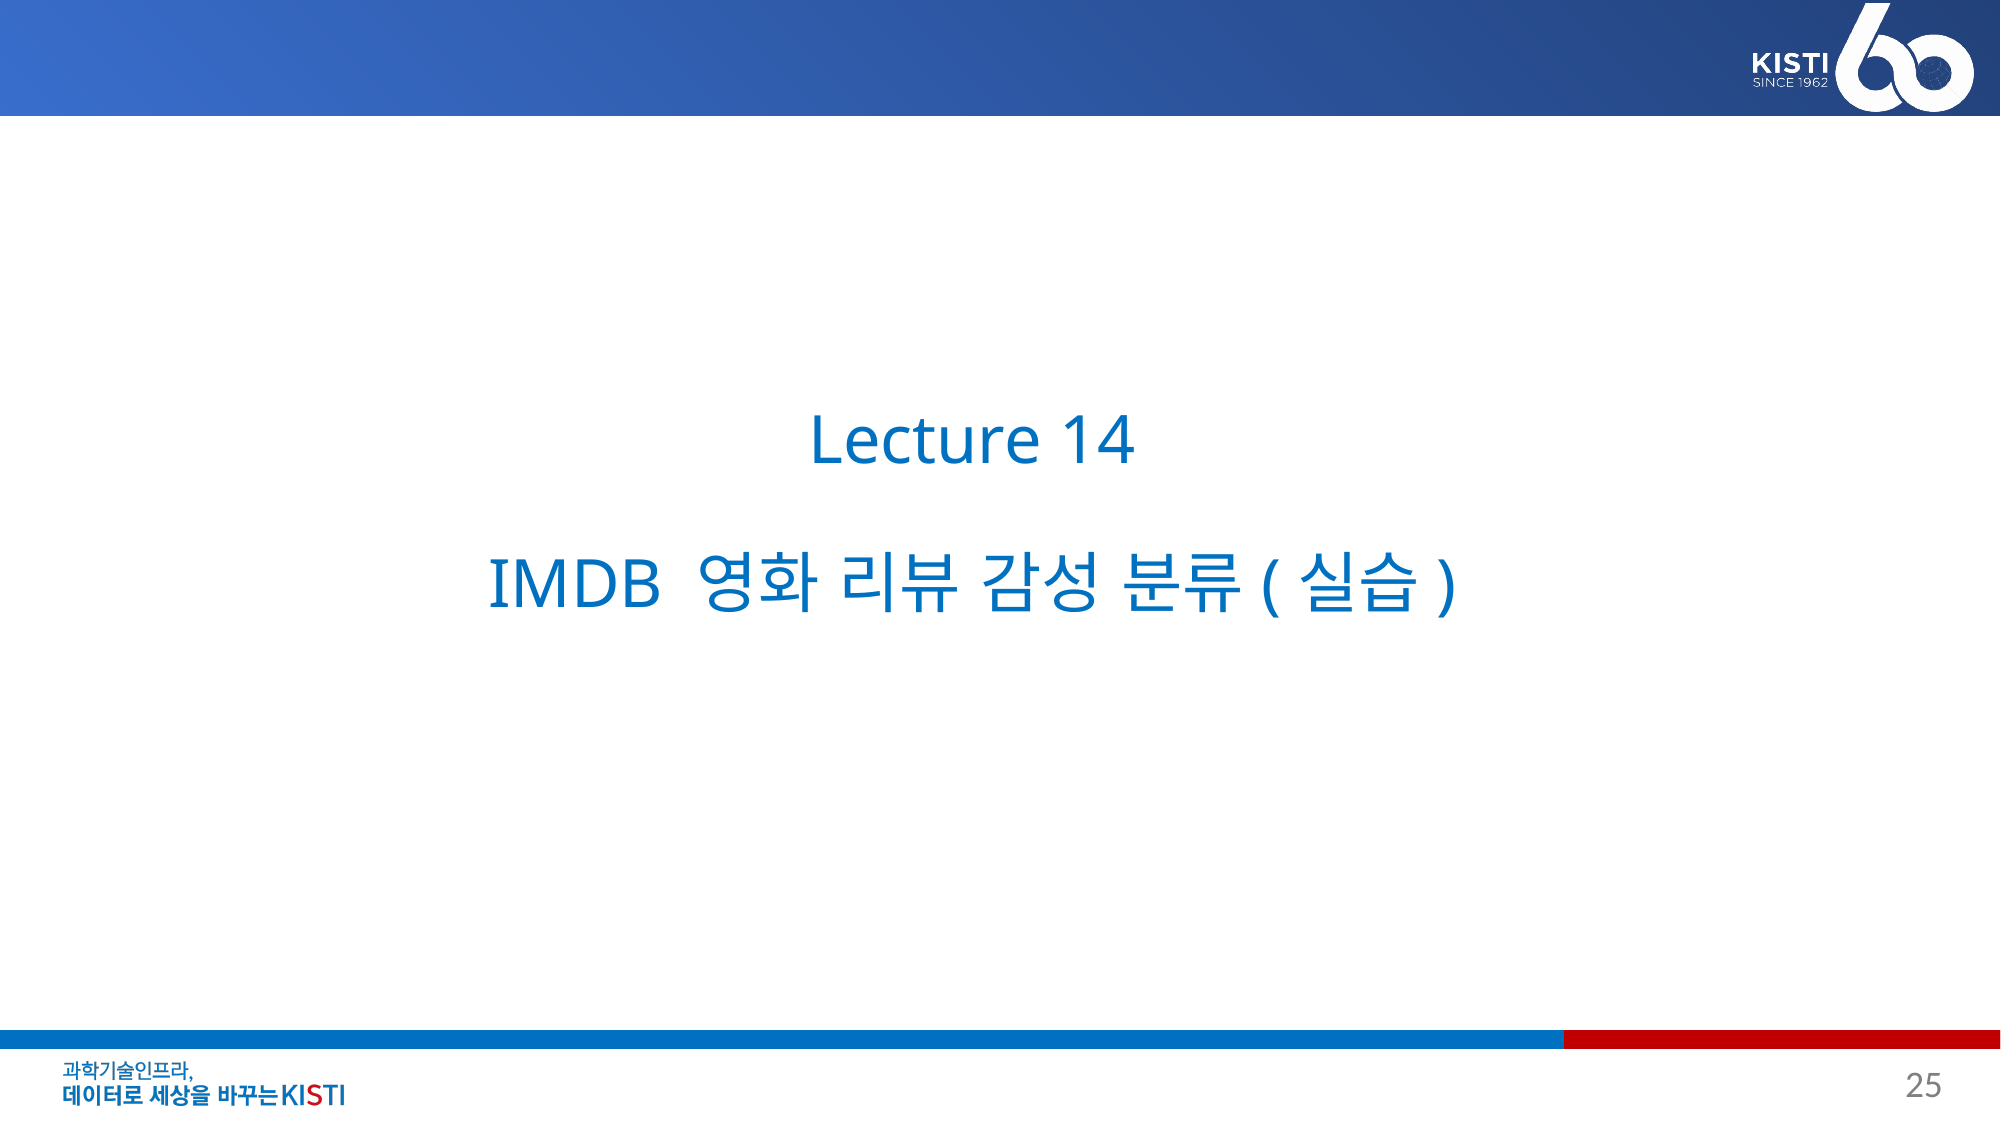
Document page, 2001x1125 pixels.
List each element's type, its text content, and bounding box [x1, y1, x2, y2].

picture [63, 1061, 344, 1106]
title Lecture 14 IMDB 영화 리뷰 감성 분류(실습) [228, 364, 1716, 664]
slide_number 25 [1605, 1053, 1958, 1113]
picture [1753, 3, 1974, 112]
